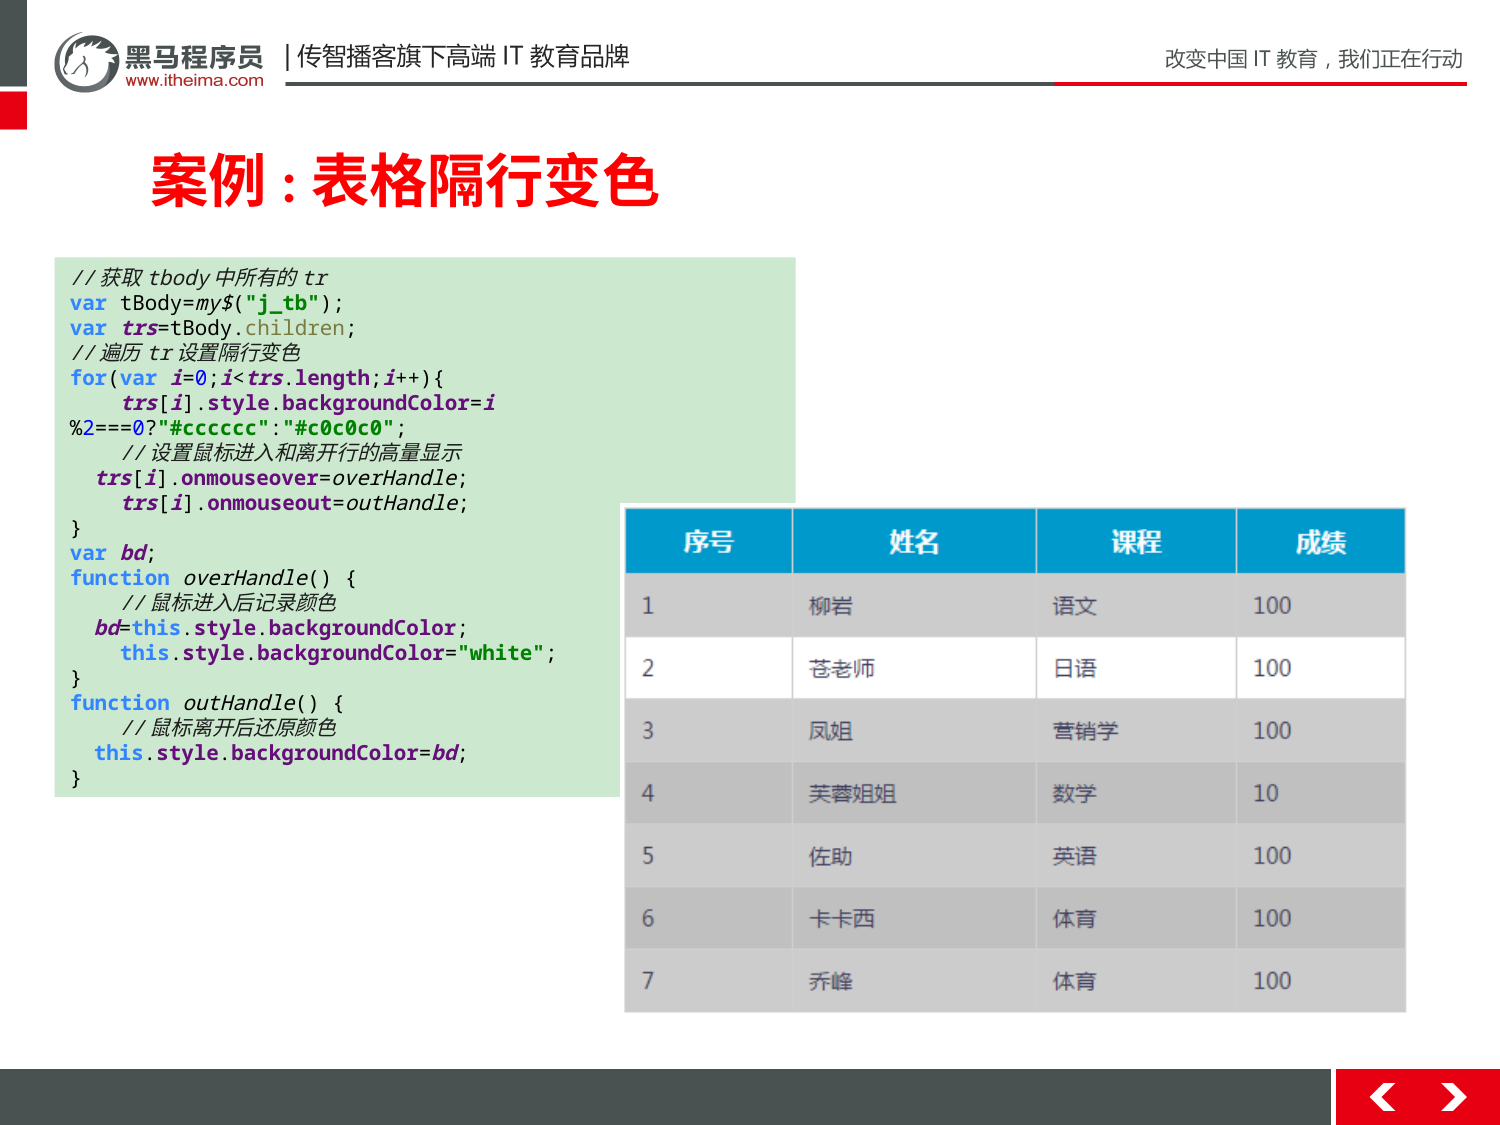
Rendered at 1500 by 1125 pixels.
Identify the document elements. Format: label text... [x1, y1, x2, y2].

picture [0, 0, 1500, 1125]
text_box //获取tbody中所有的tr var tBody=my$("j_tb"); var trs=tBody.children; //遍历tr设置隔行变色 for(var i=0;i<trs.length;i++){ trs[i].style.backgroundColor=i%2===0?"#cccccc":"#c0c0c0"; //设置鼠标进入和离开行的高量显示 trs[i].onmouseover=overHandle; trs[i].onmouseout=outHandle; } var bd; function overHandle() { //鼠标进入后记录颜色 bd=this.style.backgroundColor; this.style.backgroundColor="white"; } function outHandle() { //鼠标离开后还原颜色 this.style.backgroundColor=bd; } [54, 257, 796, 797]
text_box 案例:表格隔行变色 [135, 137, 715, 222]
